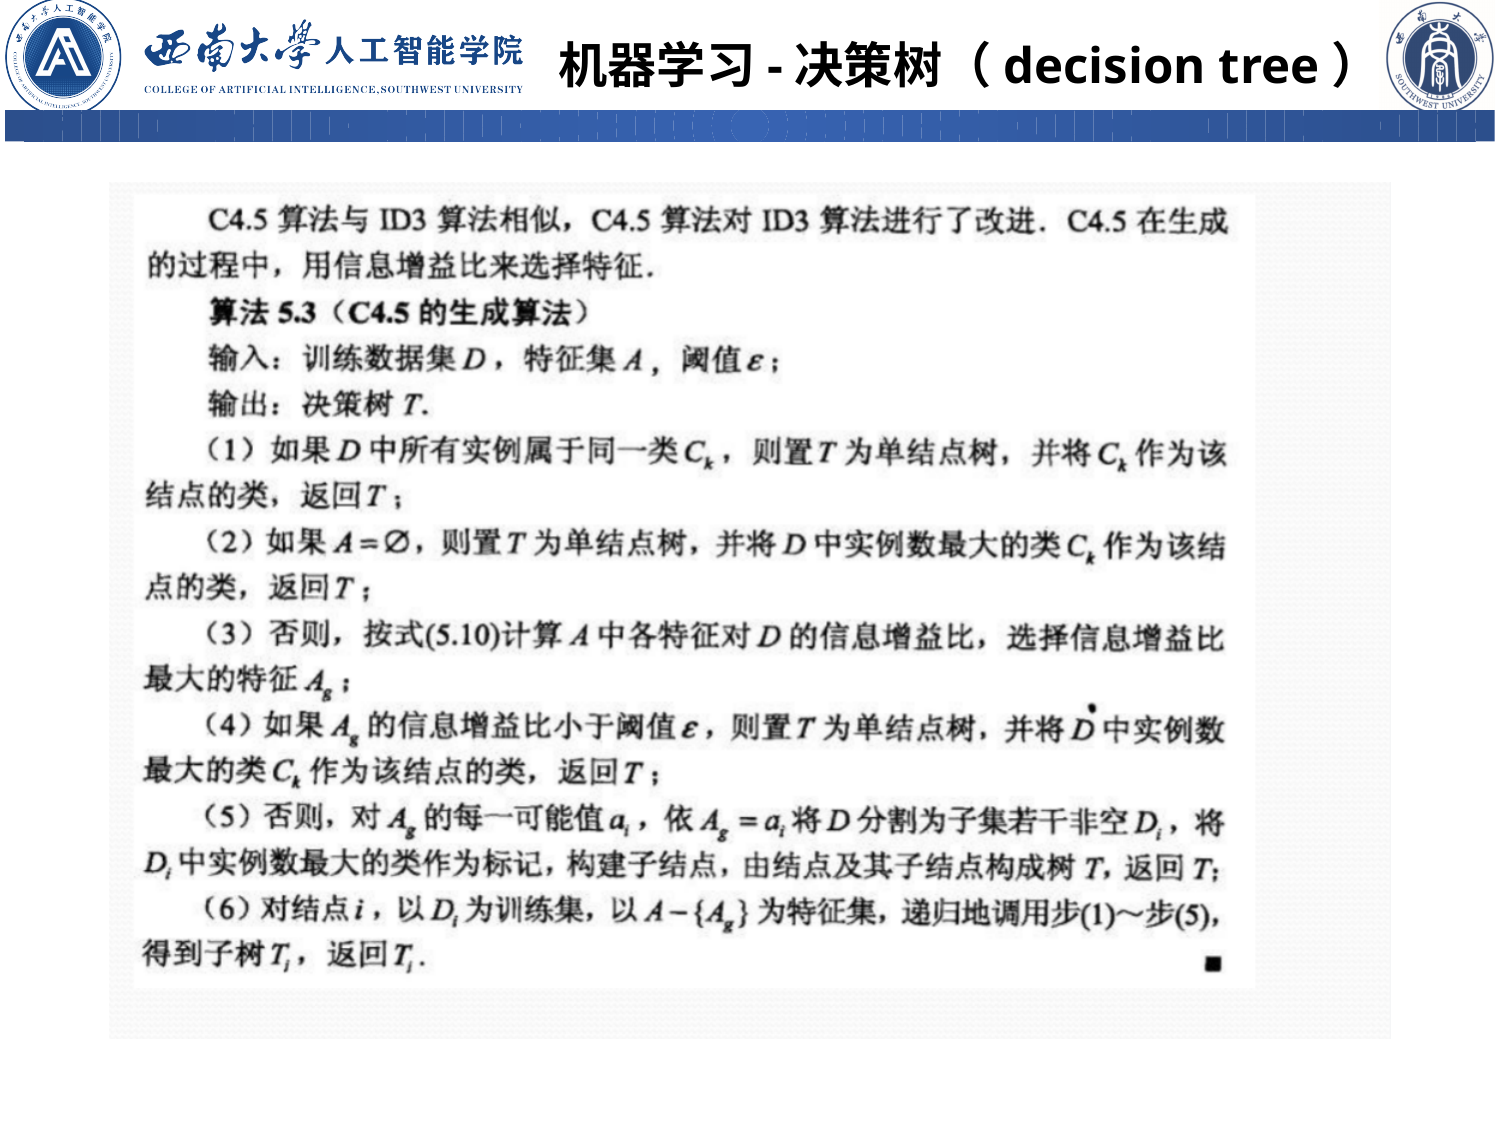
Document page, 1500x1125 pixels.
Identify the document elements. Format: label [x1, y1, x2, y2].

picture [5, 0, 523, 117]
text_box [543, 27, 1378, 102]
picture [1378, 0, 1495, 118]
picture [109, 182, 1391, 1039]
text_box [4, 109, 1496, 142]
